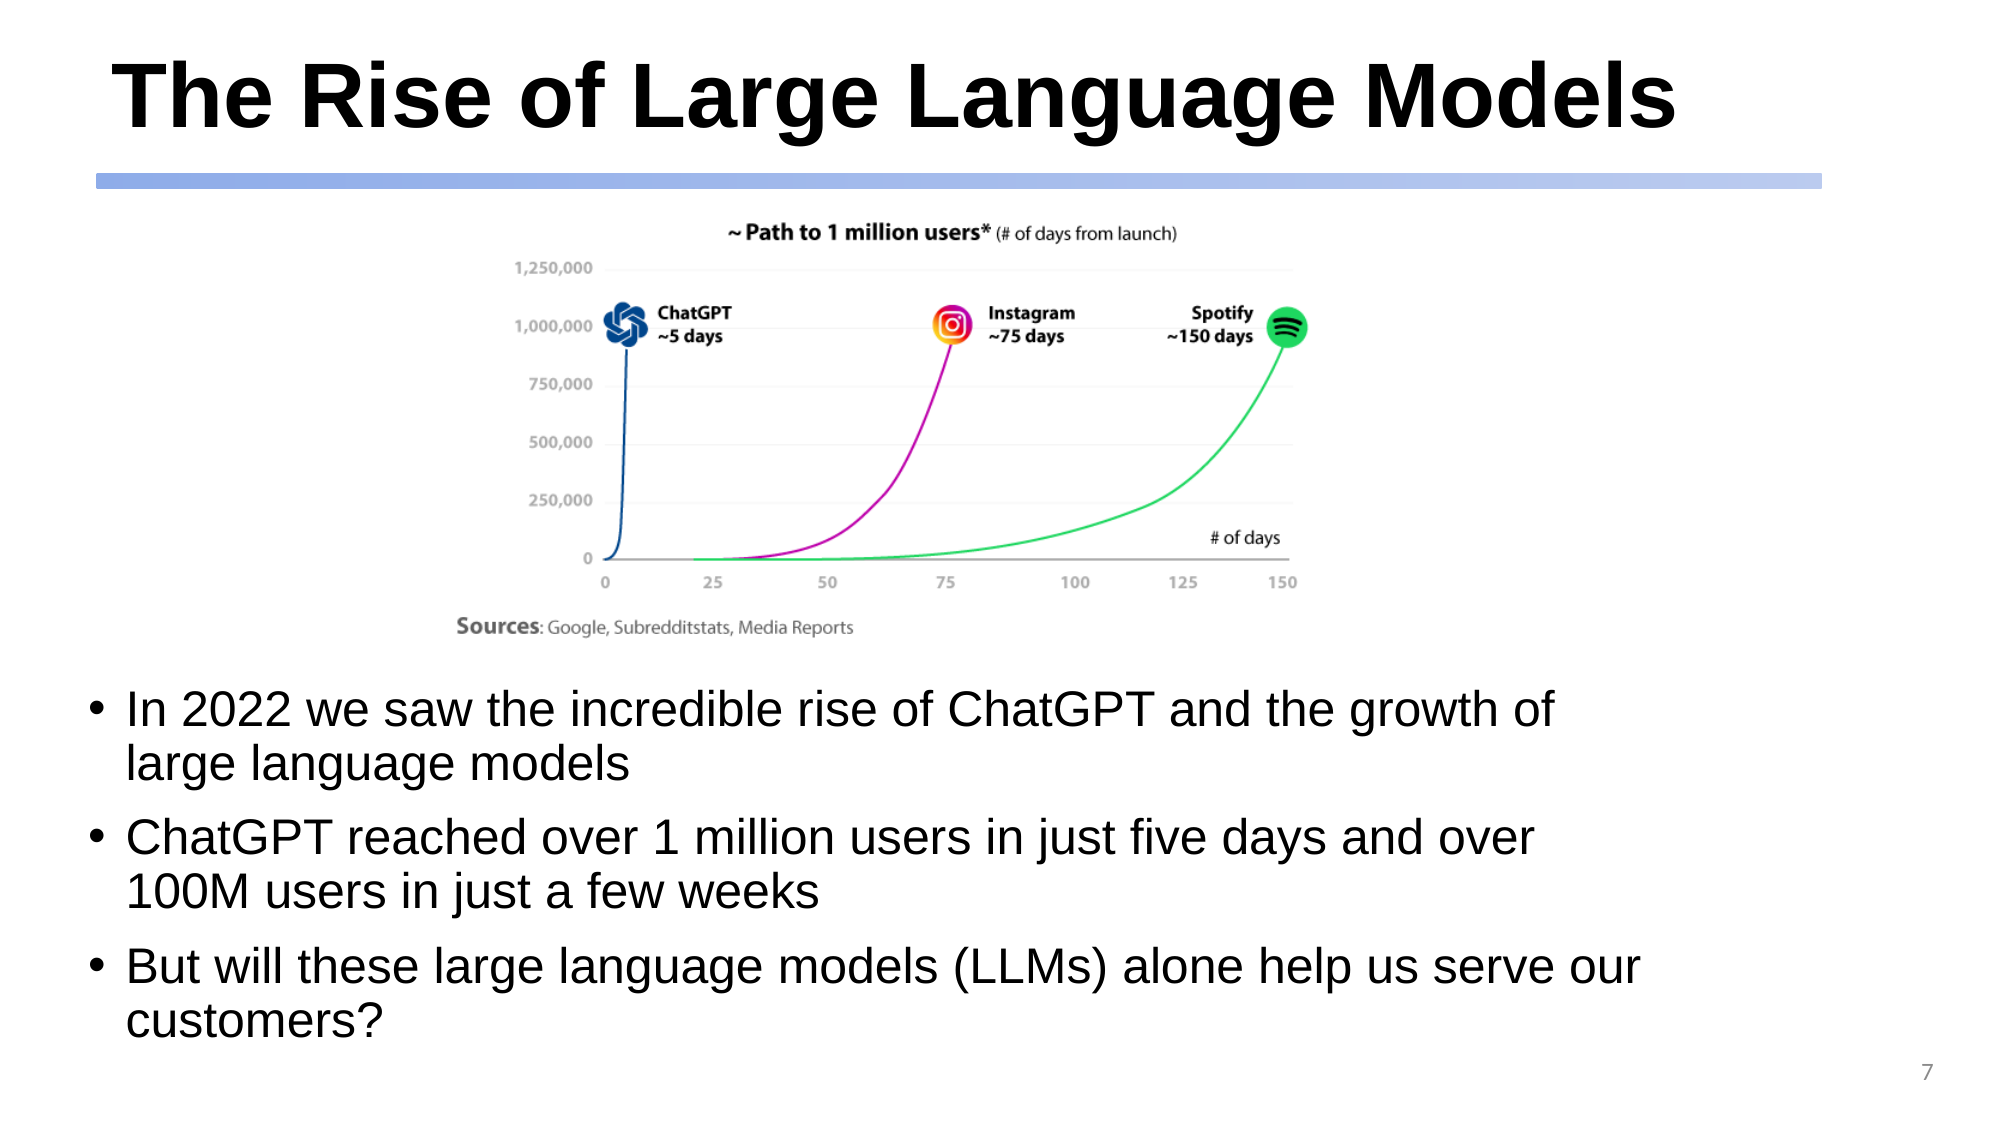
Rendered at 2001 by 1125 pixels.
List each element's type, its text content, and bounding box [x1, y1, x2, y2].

list In 2022 we saw the incredible rise of ChatGPT and the growth of large language models ChatGPT reached over 1 million users in just five days and over 100M users in just a few weeks But will these large language models (LLMs) alone help us serve our customers? [73, 675, 1660, 1081]
title The Rise of Large Language Models [96, 26, 1822, 169]
slide_number 7 [1498, 1040, 1949, 1101]
picture [430, 203, 1365, 652]
